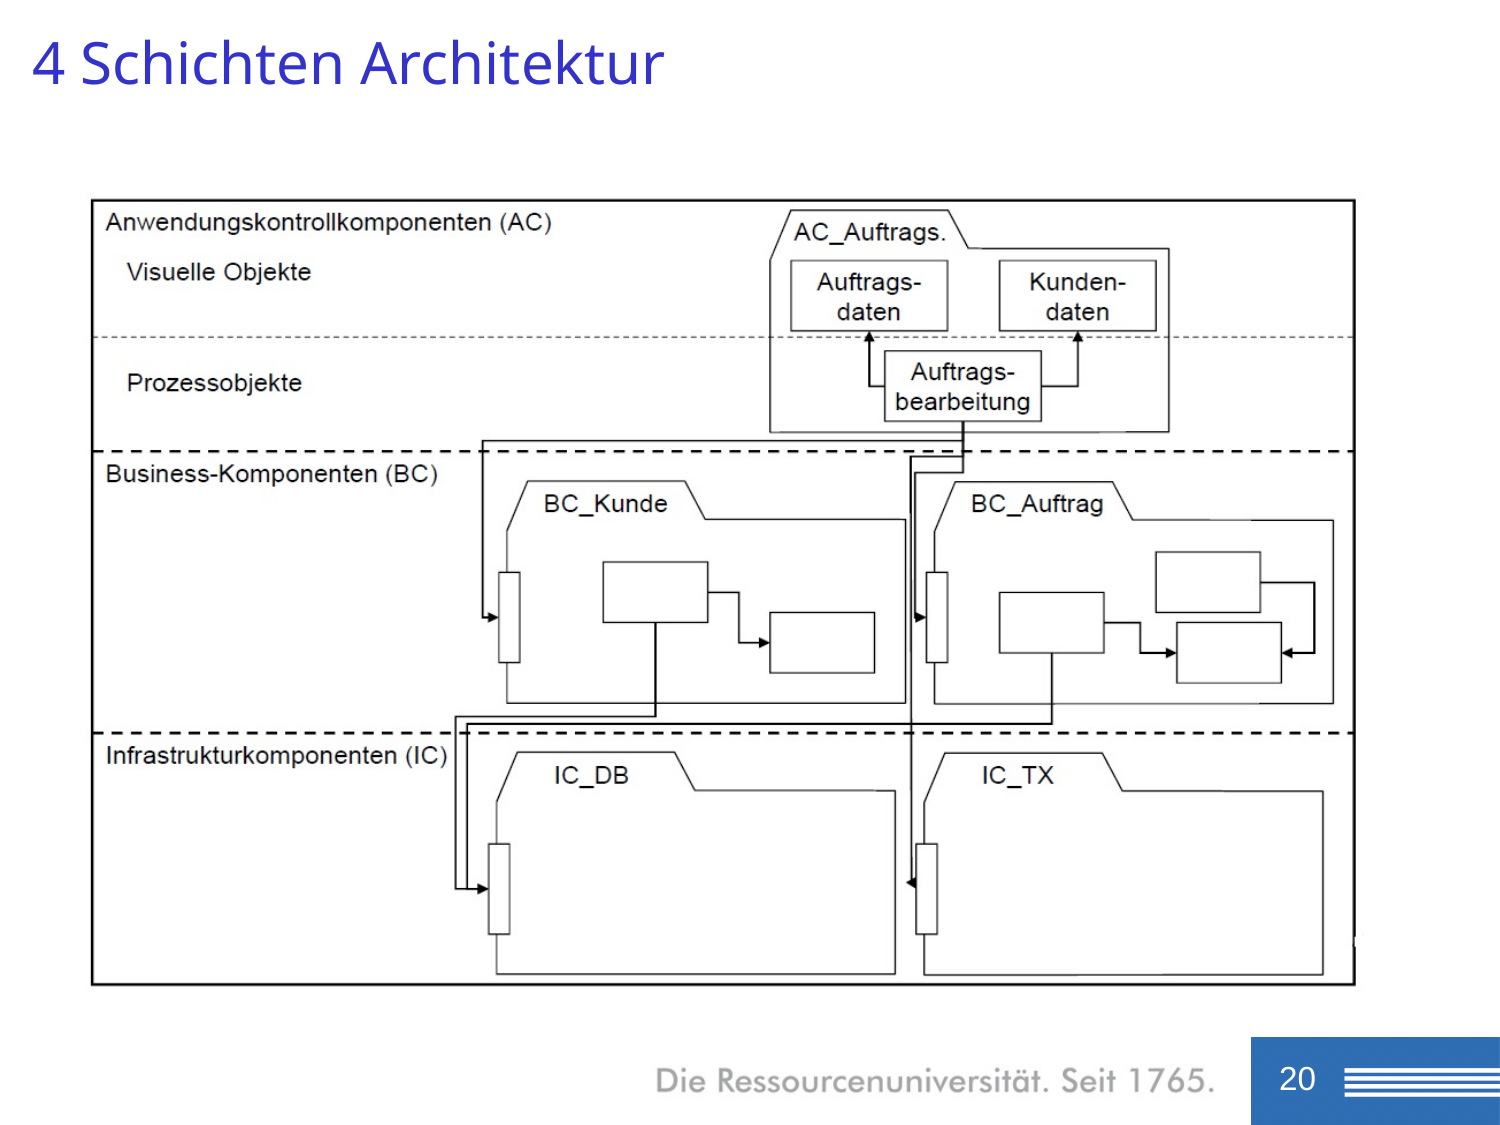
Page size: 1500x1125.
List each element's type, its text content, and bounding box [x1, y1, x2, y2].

picture [643, 1054, 856, 1106]
text_box 4 Schichten Architektur [17, 19, 904, 104]
footer 20 [856, 1050, 1332, 1125]
picture [76, 184, 1389, 1000]
picture [1251, 1037, 1500, 1125]
